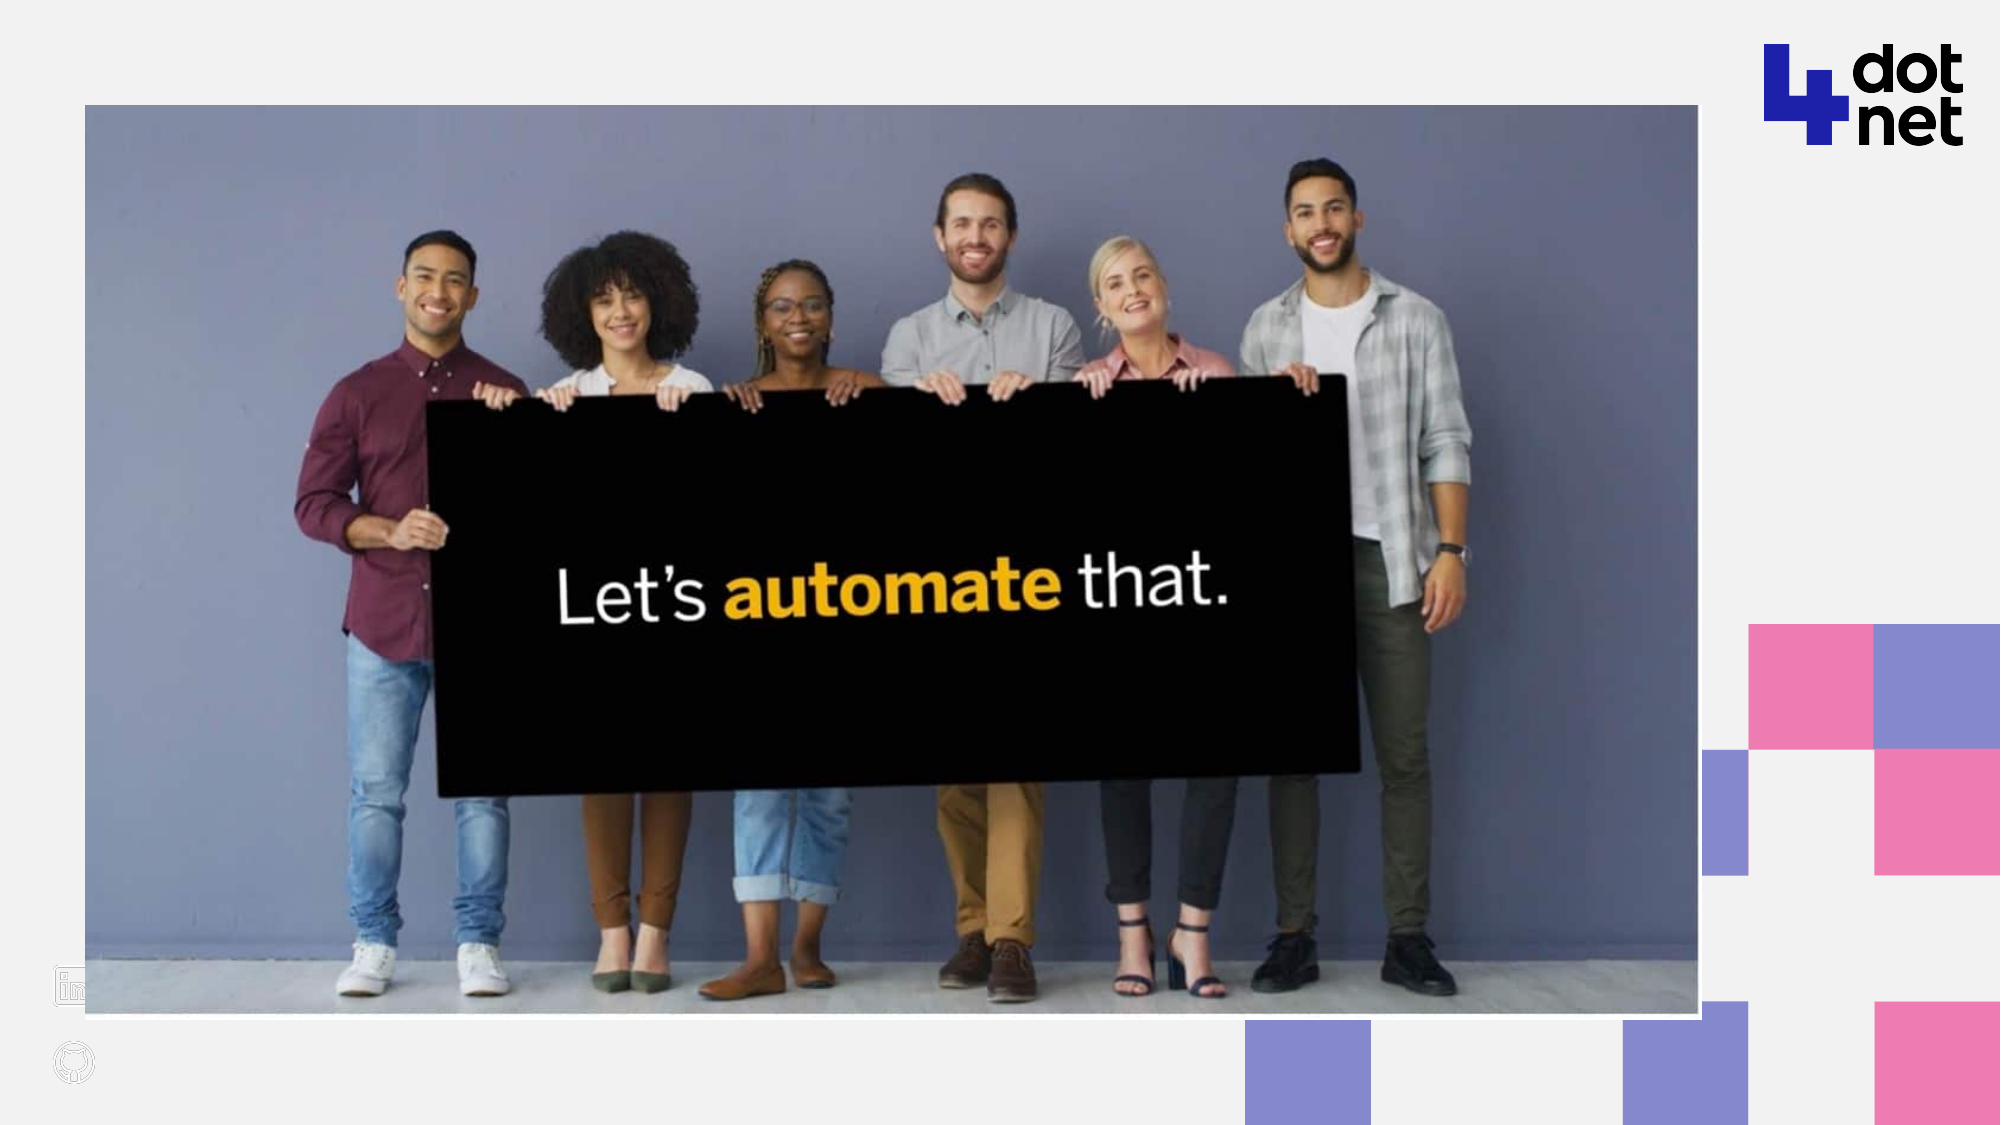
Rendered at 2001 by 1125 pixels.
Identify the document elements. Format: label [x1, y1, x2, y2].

picture [53, 105, 1702, 1020]
picture [1764, 44, 1963, 146]
picture [53, 1041, 95, 1084]
